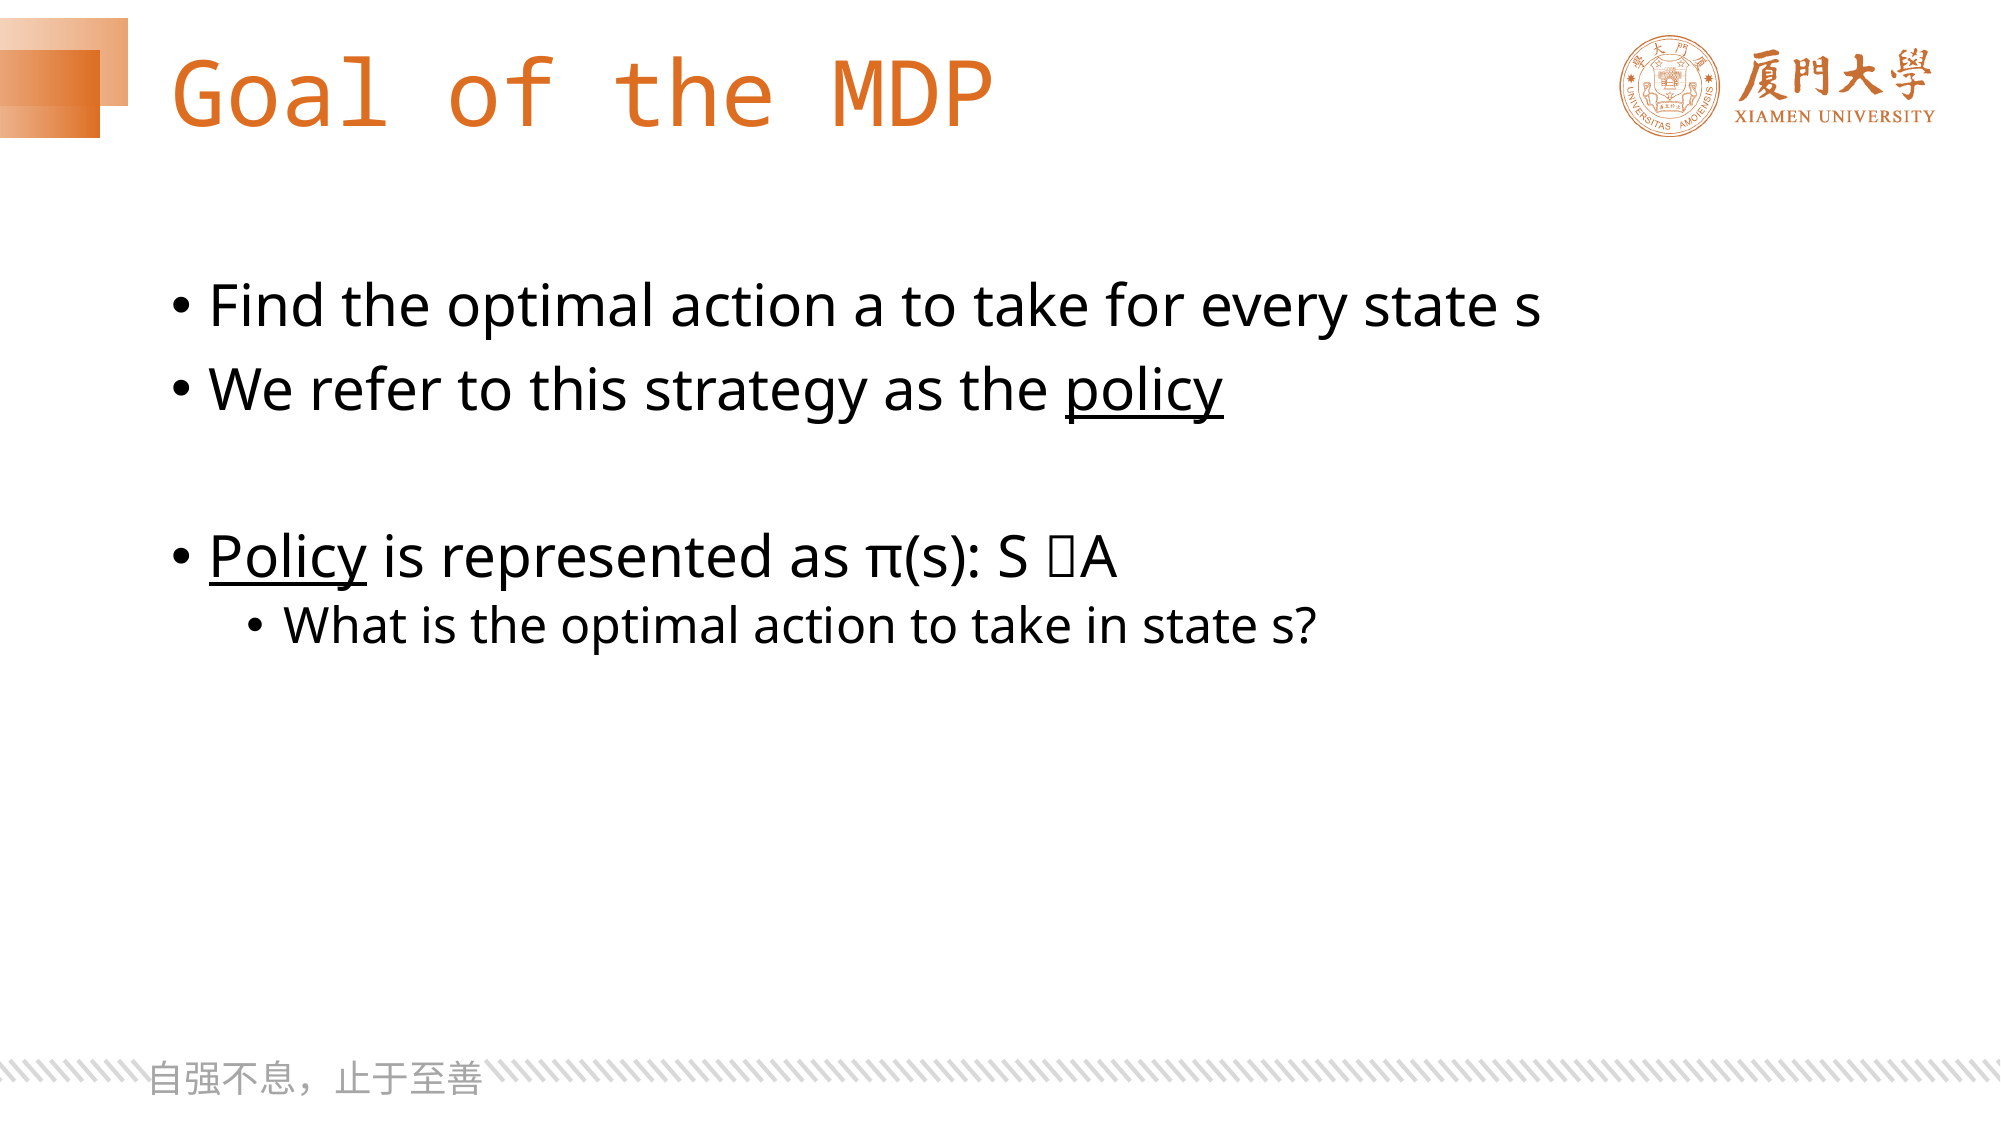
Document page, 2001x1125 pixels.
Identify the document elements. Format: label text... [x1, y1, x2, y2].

list Find the optimal action a to take for every state s We refer to this strategy as the policy Policy is represented as π(s): S A What is the optimal action to take in state s? [156, 268, 1882, 996]
title Goal of the MDP [156, 16, 1882, 177]
